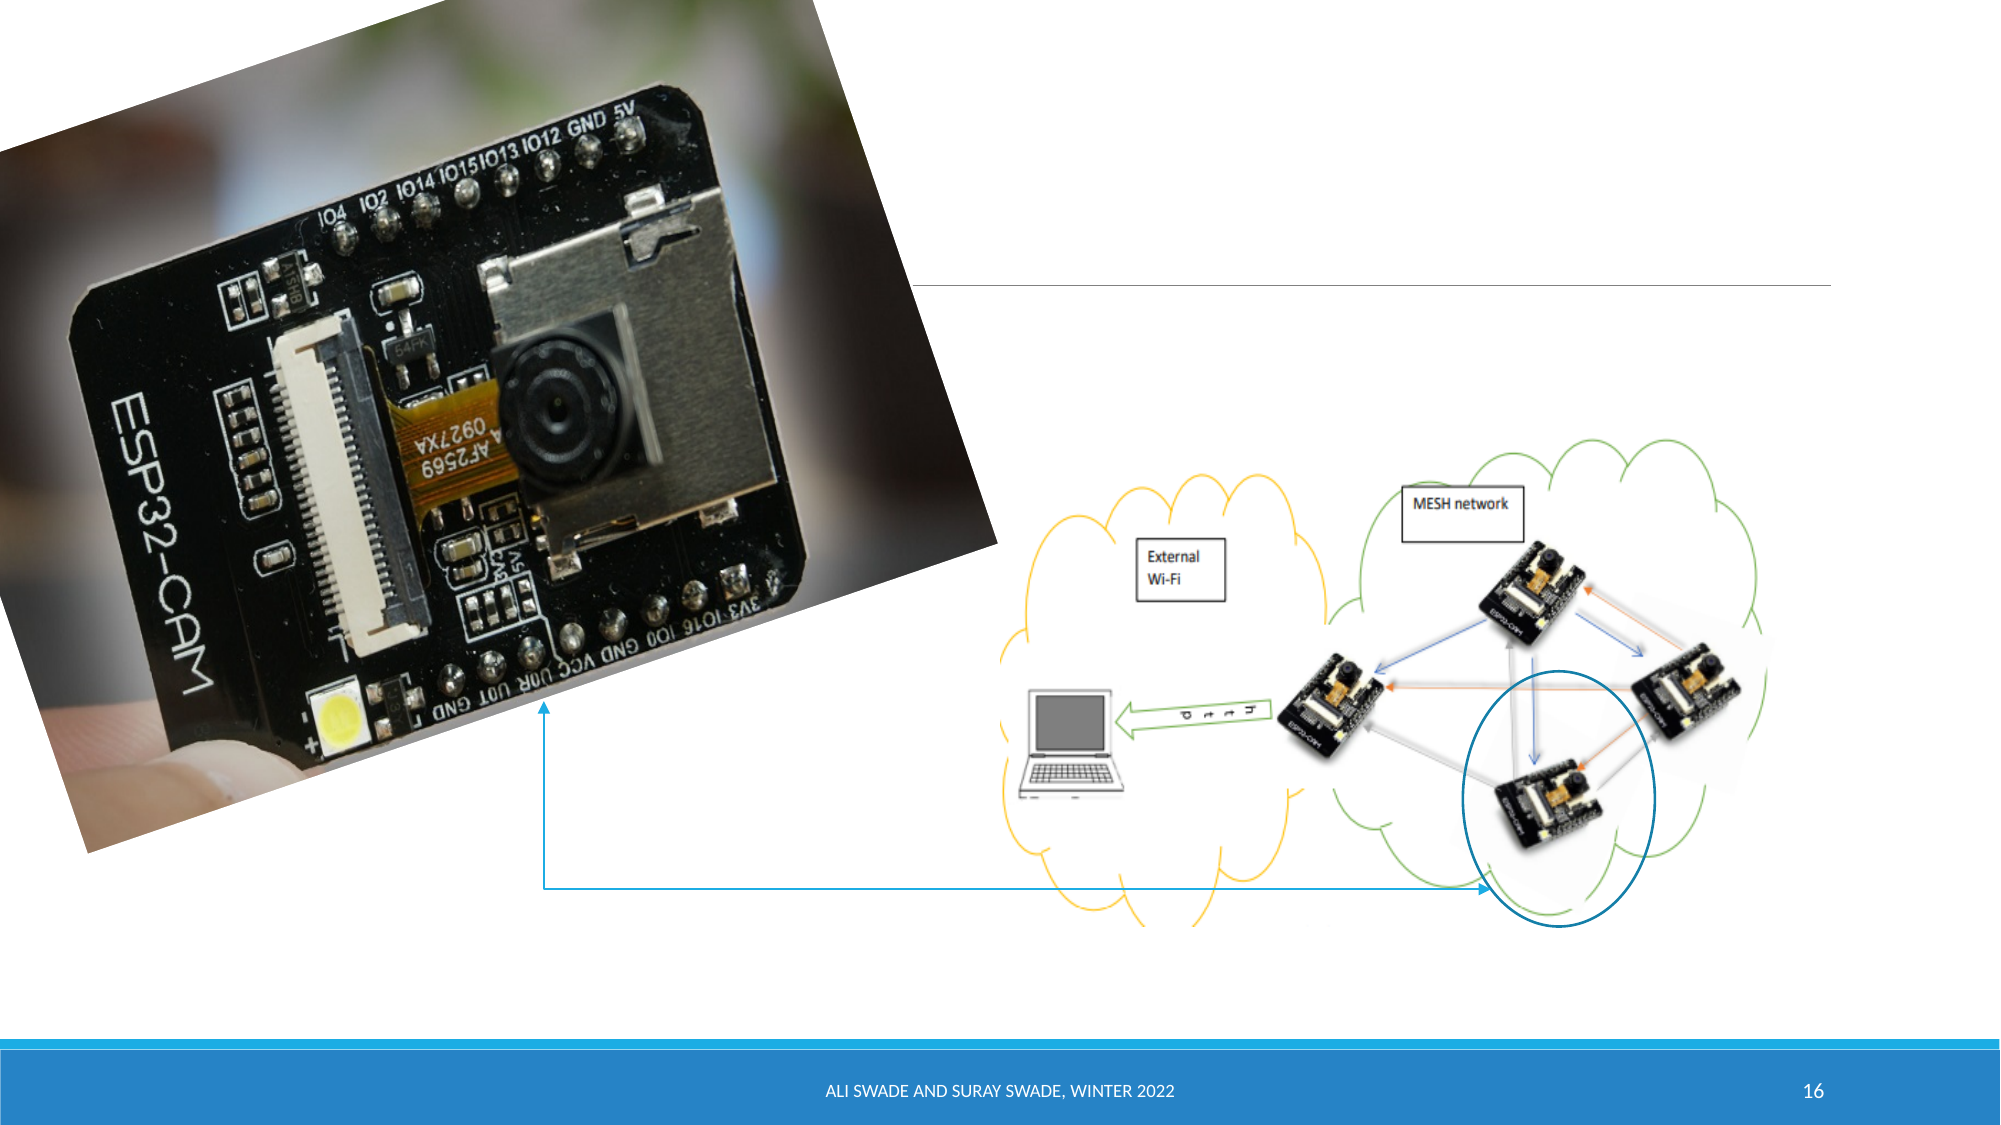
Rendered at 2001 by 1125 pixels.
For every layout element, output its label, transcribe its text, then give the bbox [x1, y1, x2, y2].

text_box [922, 320, 1113, 1125]
slide_number 16 [1624, 1059, 1840, 1120]
footer Ali Swade and Suray Swade, Winter 2022 [604, 1059, 919, 1120]
picture [1113, 436, 1792, 928]
text_box Proposed Components [1162, 0, 1764, 305]
text_box [0, 0, 924, 857]
footer Ali Swade and Suray Swade, Winter 2022 [1122, 1059, 1396, 1120]
